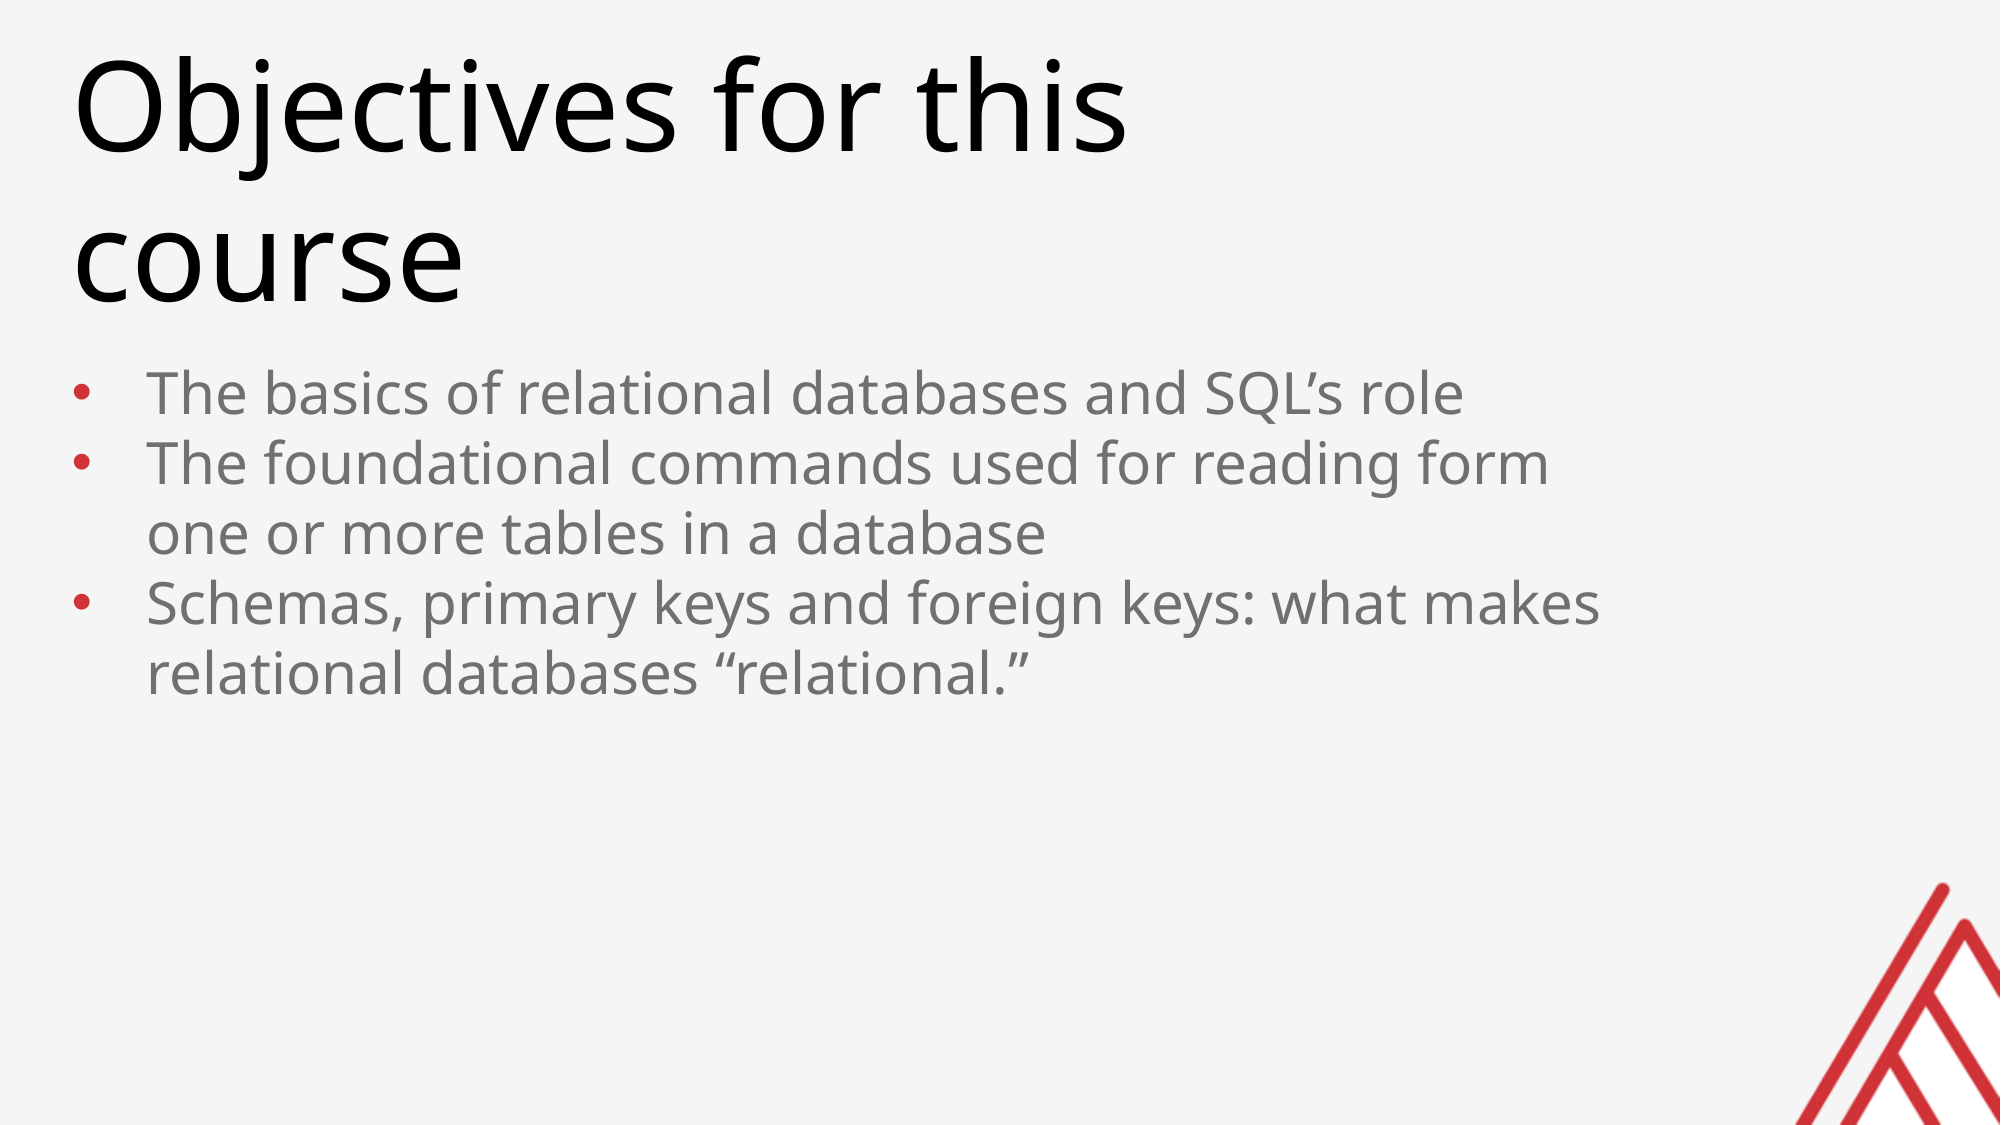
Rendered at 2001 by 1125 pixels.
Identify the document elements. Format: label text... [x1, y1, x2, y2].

text_box The basics of relational databases and SQL’s role The foundational commands used for reading form one or more tables in a database Schemas, primary keys and foreign keys: what makes relational databases “relational.” [56, 349, 1631, 784]
picture [1786, 881, 2000, 1125]
text_box Objectives for this course [56, 18, 1368, 334]
